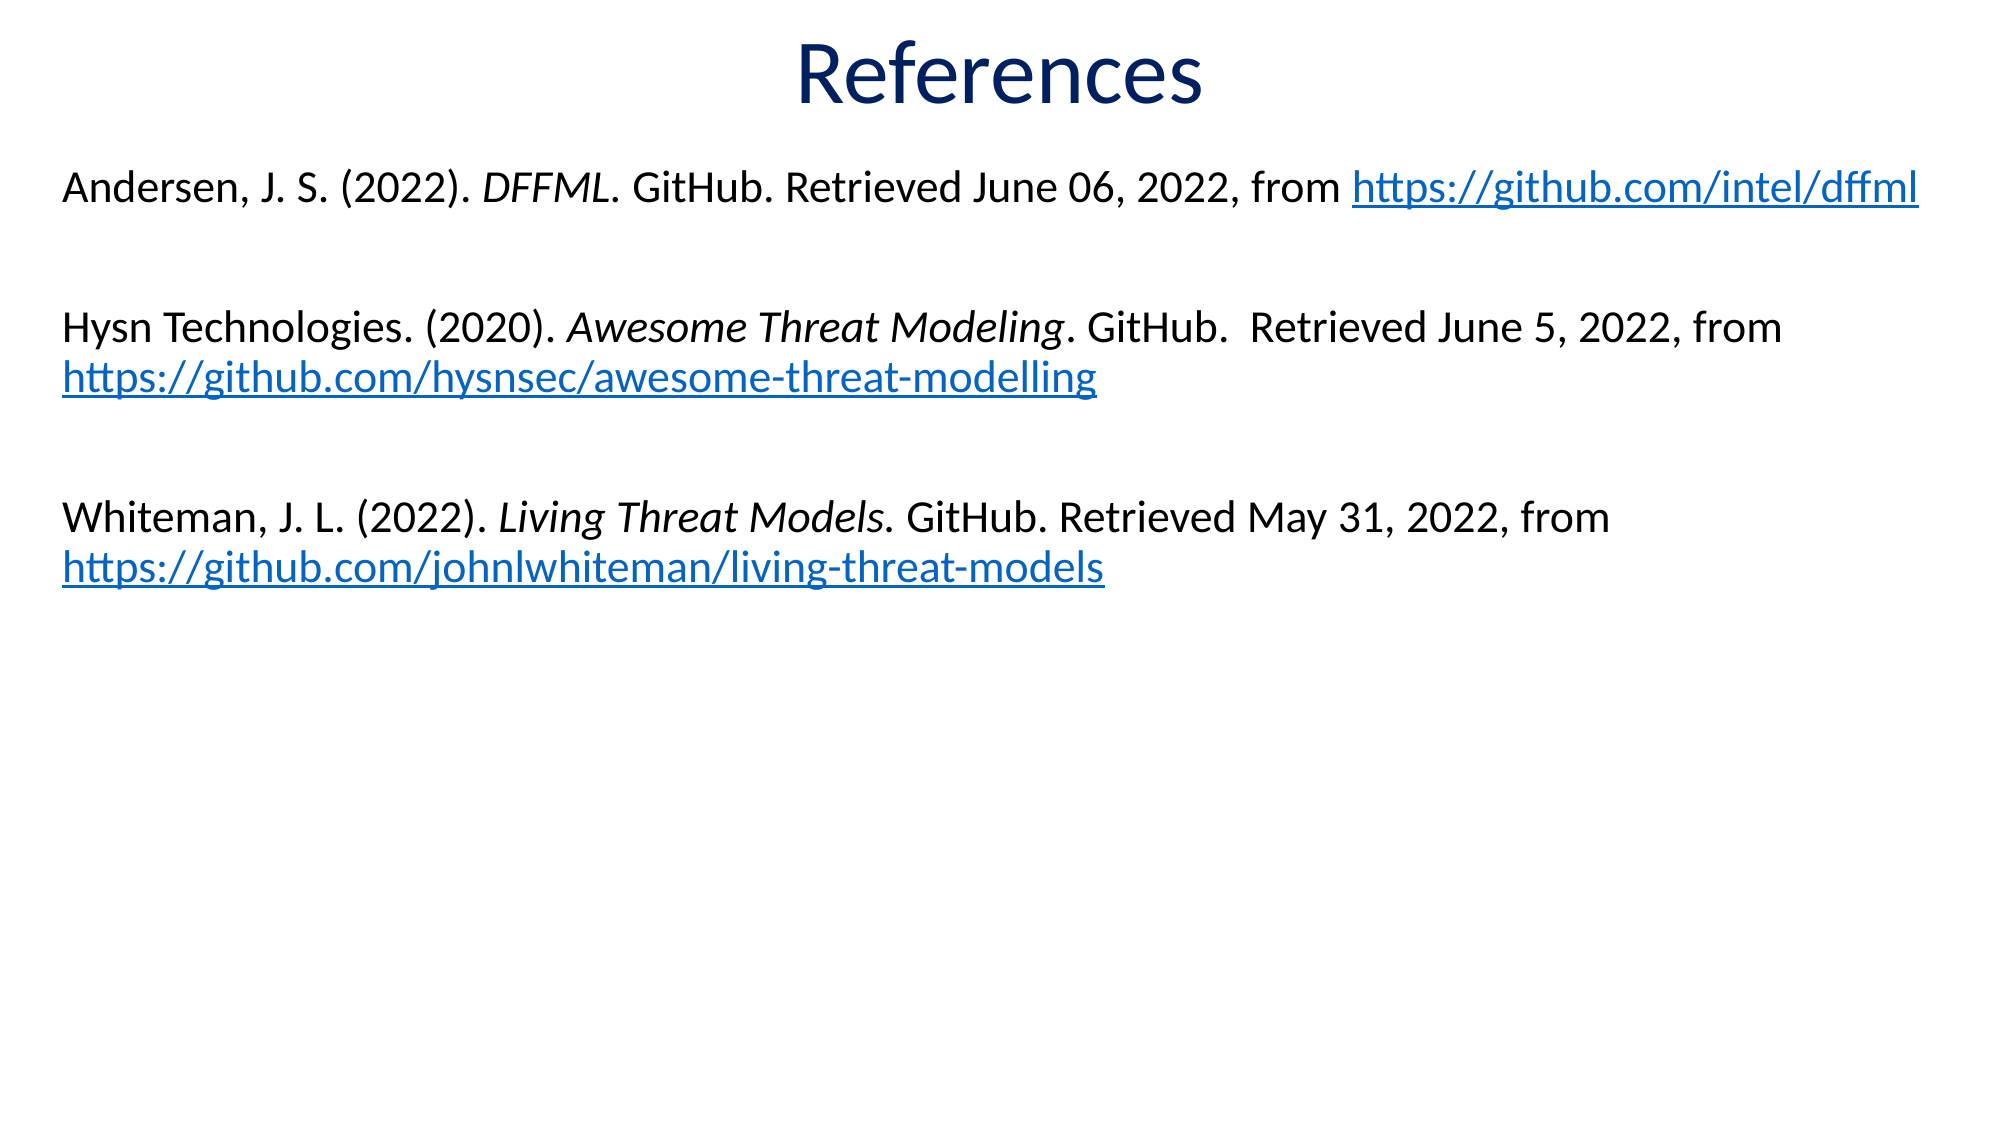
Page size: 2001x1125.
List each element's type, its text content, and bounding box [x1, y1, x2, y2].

list Andersen, J. S. (2022). DFFML. GitHub. Retrieved June 06, 2022, from https://github.com/intel/dffml Hysn Technologies. (2020). Awesome Threat Modeling. GitHub. Retrieved June 5, 2022, from https://github.com/hysnsec/awesome-threat-modelling Whiteman, J. L. (2022). Living Threat Models. GitHub. Retrieved May 31, 2022, from https://github.com/johnlwhiteman/living-threat-models [47, 155, 1981, 1018]
title References [33, 2, 1967, 145]
